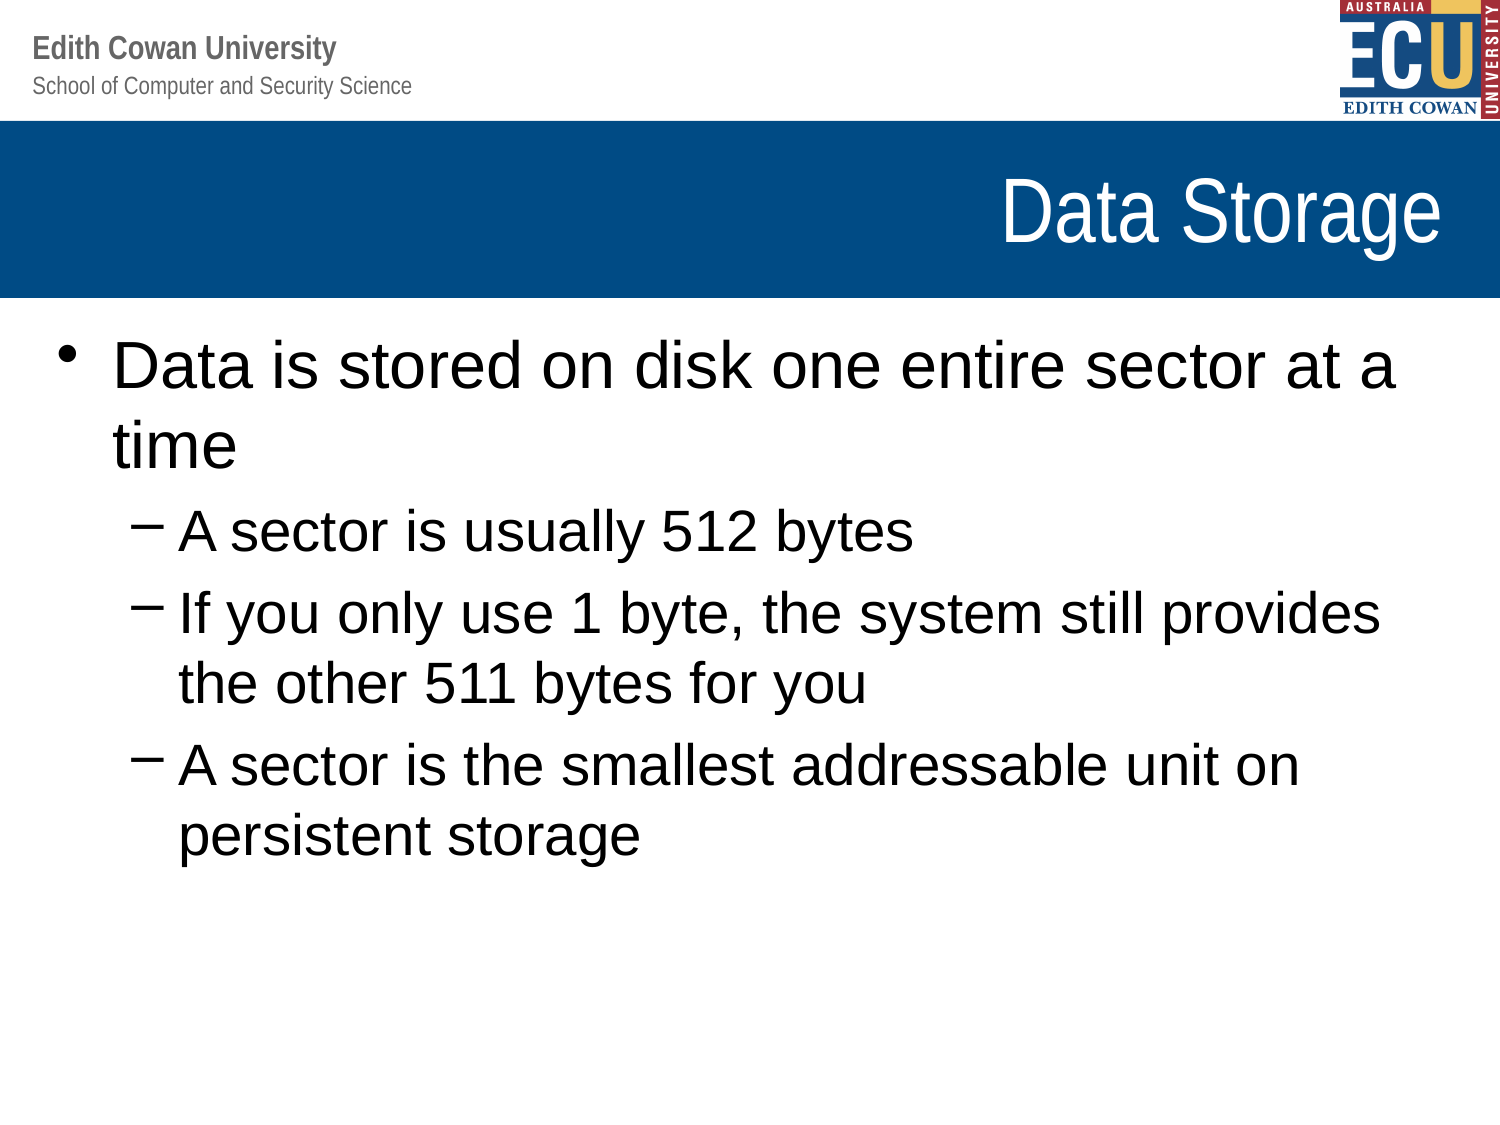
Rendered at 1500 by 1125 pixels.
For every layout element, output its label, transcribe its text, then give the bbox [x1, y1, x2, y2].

title Data Storage [40, 123, 1460, 289]
picture [1340, 0, 1500, 119]
list Data is stored on disk one entire sector at a time A sector is usually 512 bytes If you only use 1 byte, the system still provides the other 511 bytes for you A sector is the smallest addressable unit on persistent storage [40, 314, 1460, 1083]
